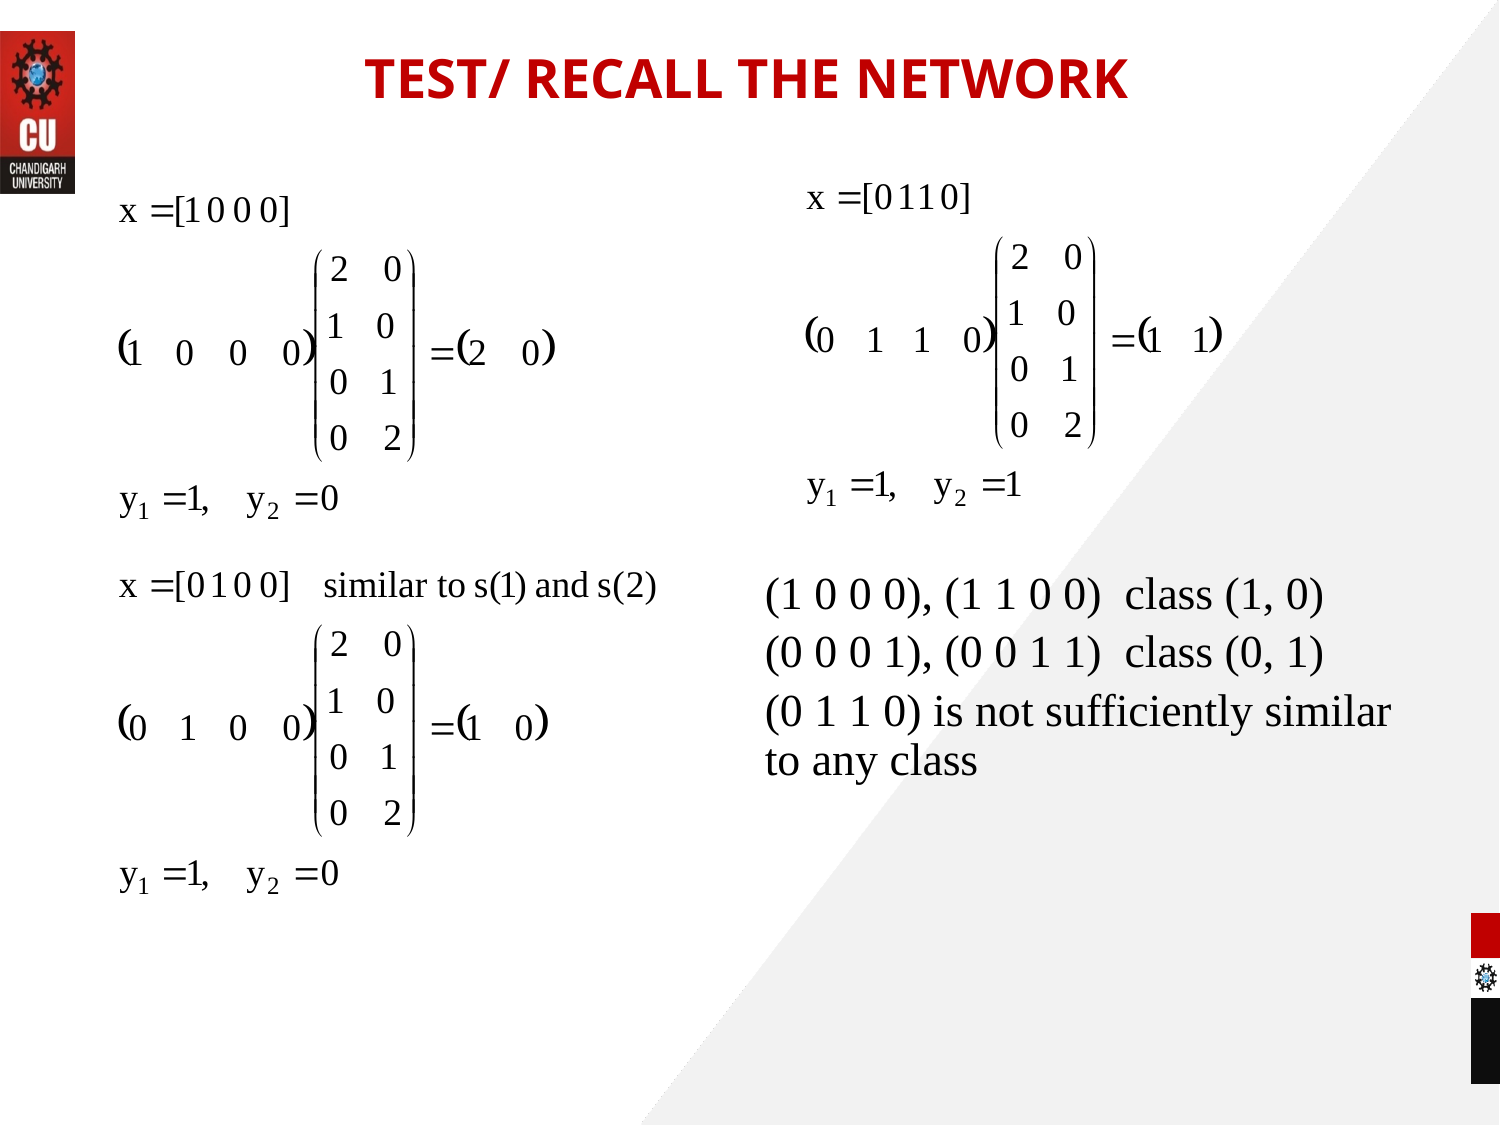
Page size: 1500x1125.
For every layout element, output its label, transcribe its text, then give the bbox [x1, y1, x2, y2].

picture [0, 0, 1500, 1125]
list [112, 562, 663, 904]
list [112, 187, 557, 529]
text_box TEST/ RECALL THE NETWORK [349, 37, 1313, 118]
text_box (1 0 0 0), (1 1 0 0) class (1, 0) (0 0 0 1), (0 0 1 1) class (0, 1) (0 1 1 0) is not sufficiently similar to any class [750, 562, 1421, 794]
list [799, 174, 1225, 516]
